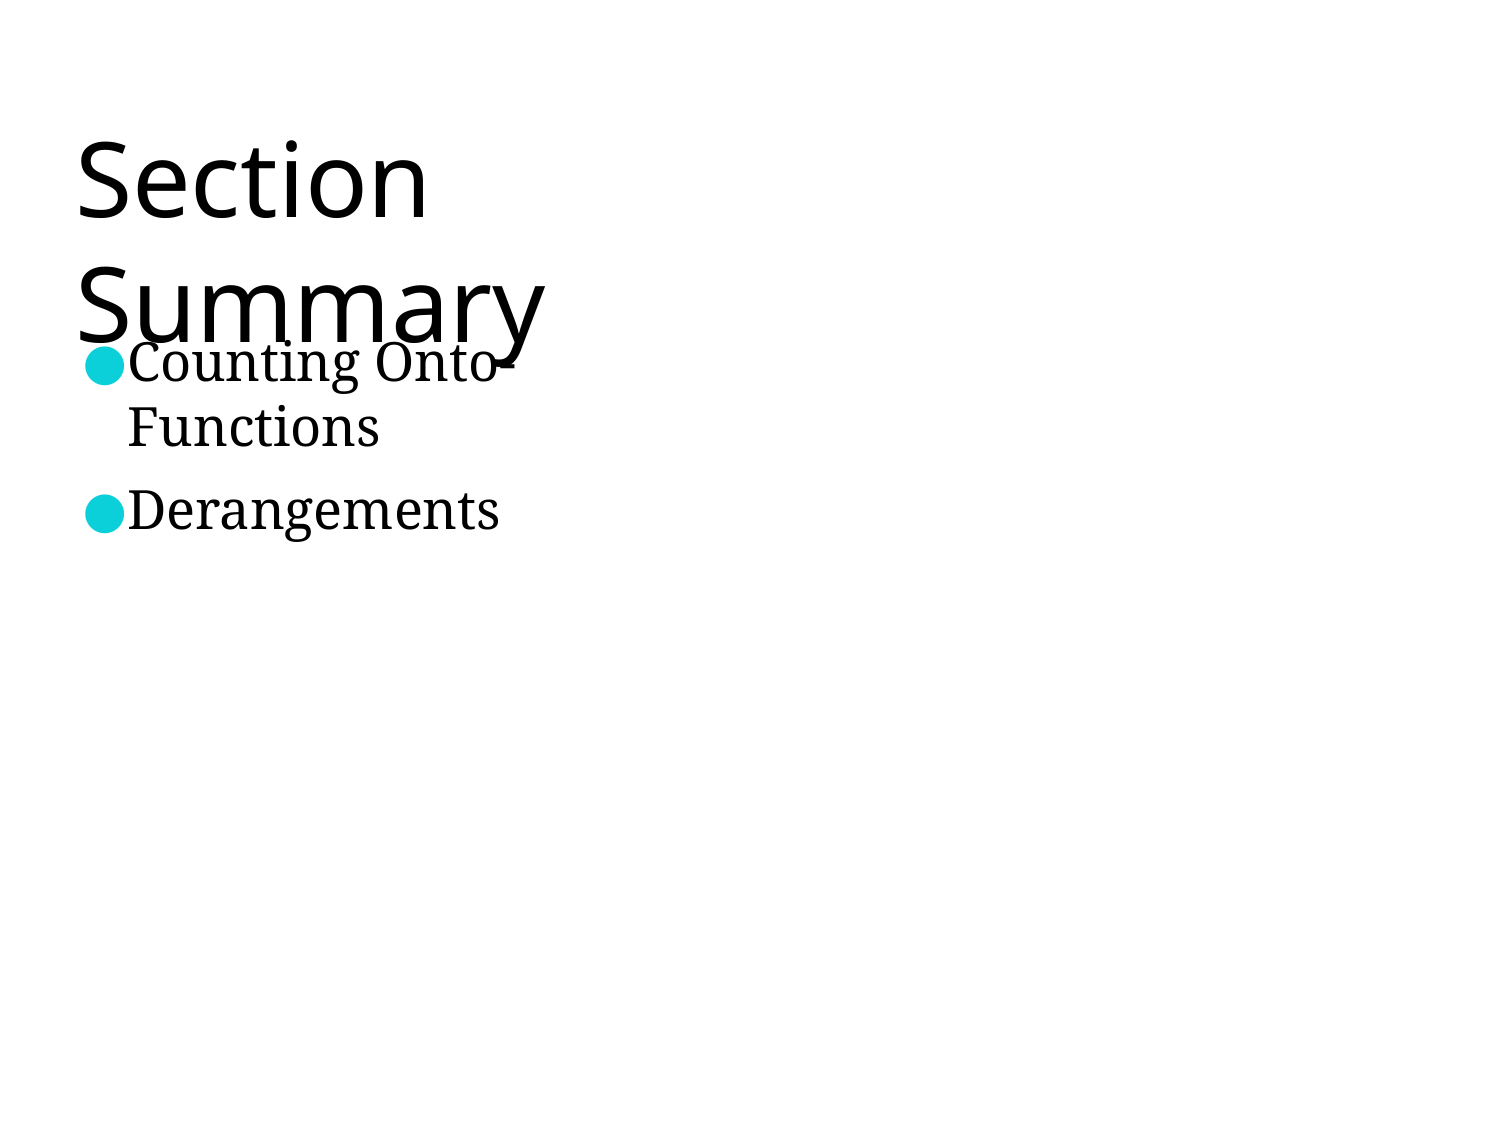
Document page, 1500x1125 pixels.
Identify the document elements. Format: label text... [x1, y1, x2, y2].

text_box Counting Onto-Functions Derangements [80, 306, 746, 541]
title Section Summary [72, 111, 878, 364]
